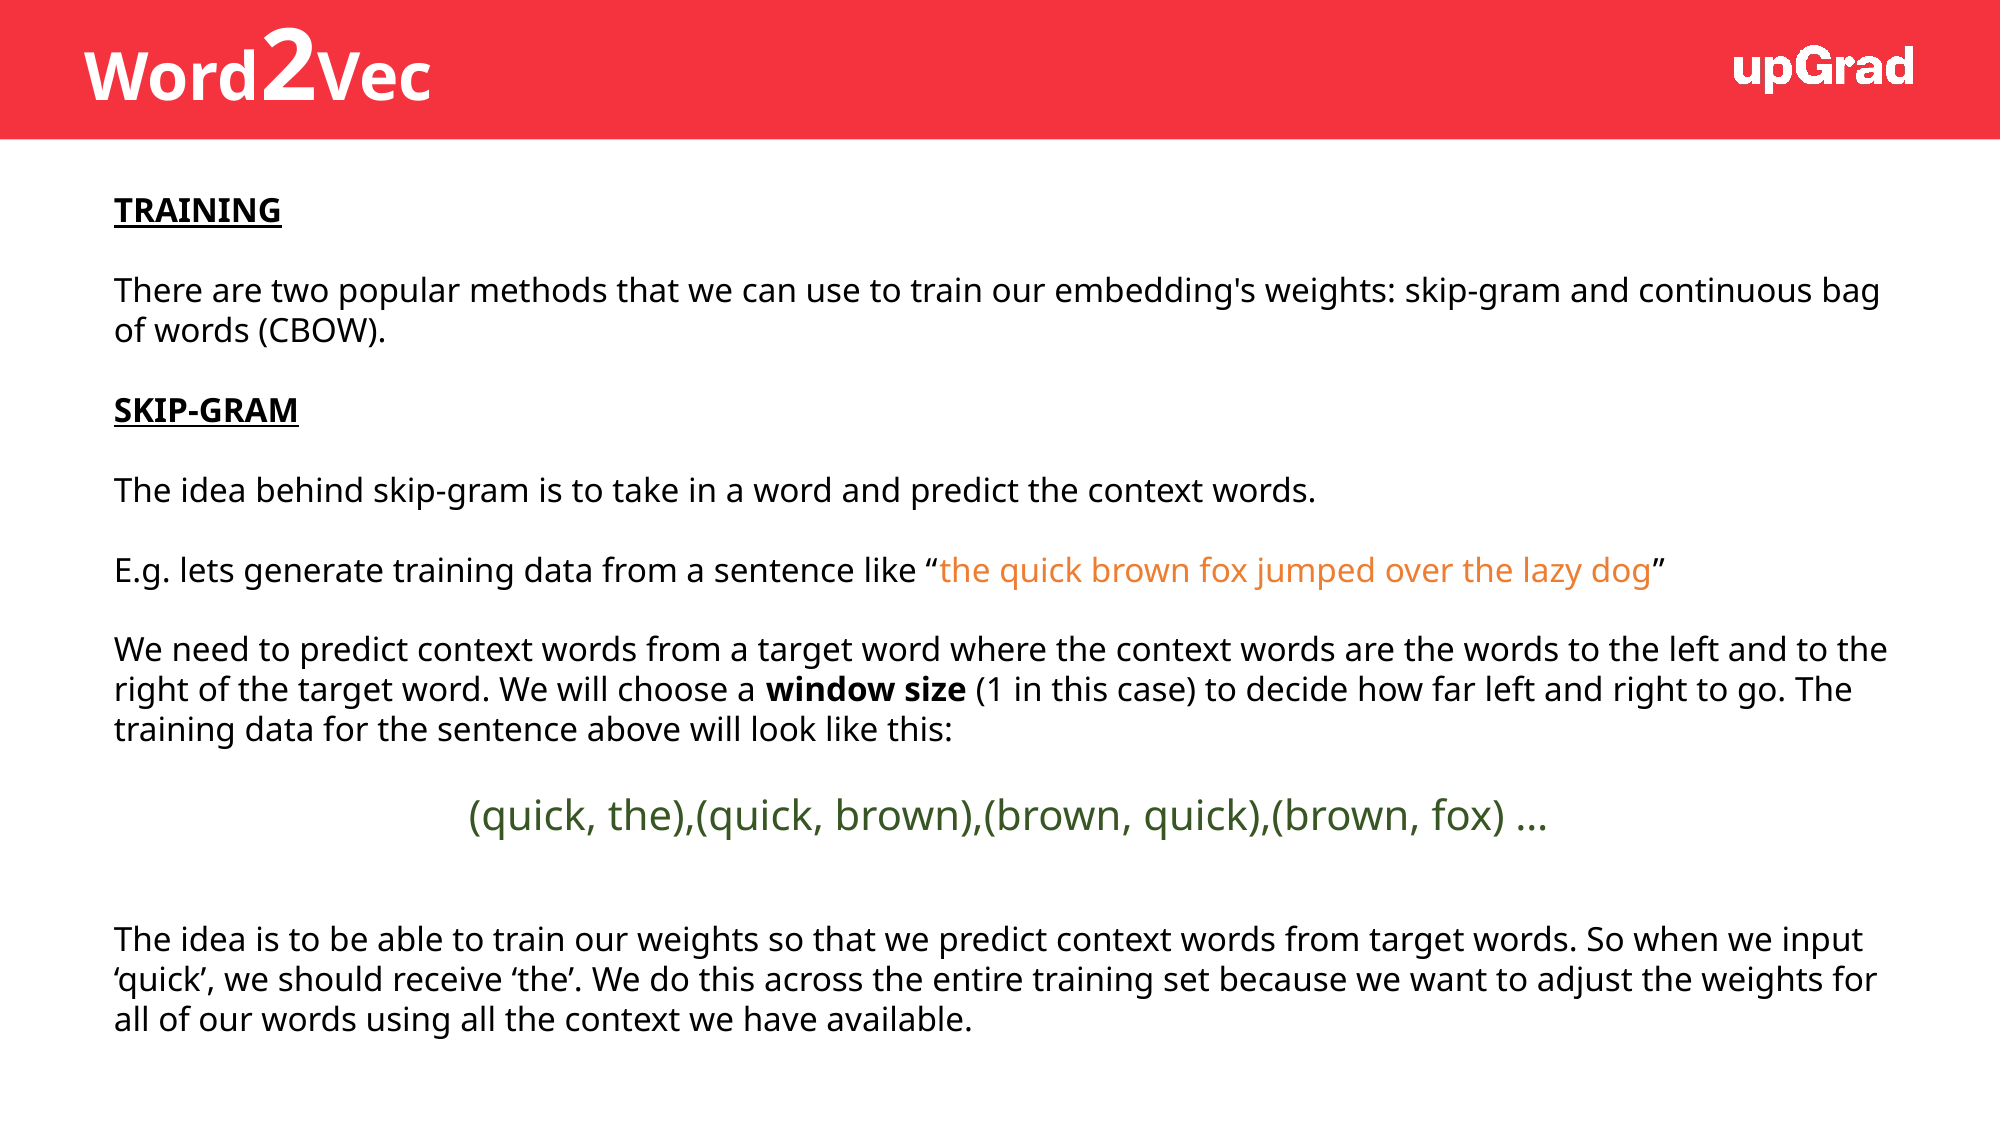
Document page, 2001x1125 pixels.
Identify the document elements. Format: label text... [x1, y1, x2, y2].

picture [1734, 45, 1913, 94]
title Word2Vec [69, 26, 887, 111]
text_box TRAINING There are two popular methods that we can use to train our embedding's weights: skip-gram and continuous bag of words (CBOW). SKIP-GRAM The idea behind skip-gram is to take in a word and predict the context words. E.g. lets generate training data from a sentence like “the quick brown fox jumped over the lazy dog” We need to predict context words from a target word where the context words are the words to the left and to the right of the target word. We will choose a window size (1 in this case) to decide how far left and right to go. The training data for the sentence above will look like this: (quick, the),(quick, brown),(brown, quick),(brown, fox) … The idea is to be able to train our weights so that we predict context words from target words. So when we input ‘quick’, we should receive ‘the’. We do this across the entire training set because we want to adjust the weights for all of our words using all the context we have available. [99, 182, 1930, 1086]
